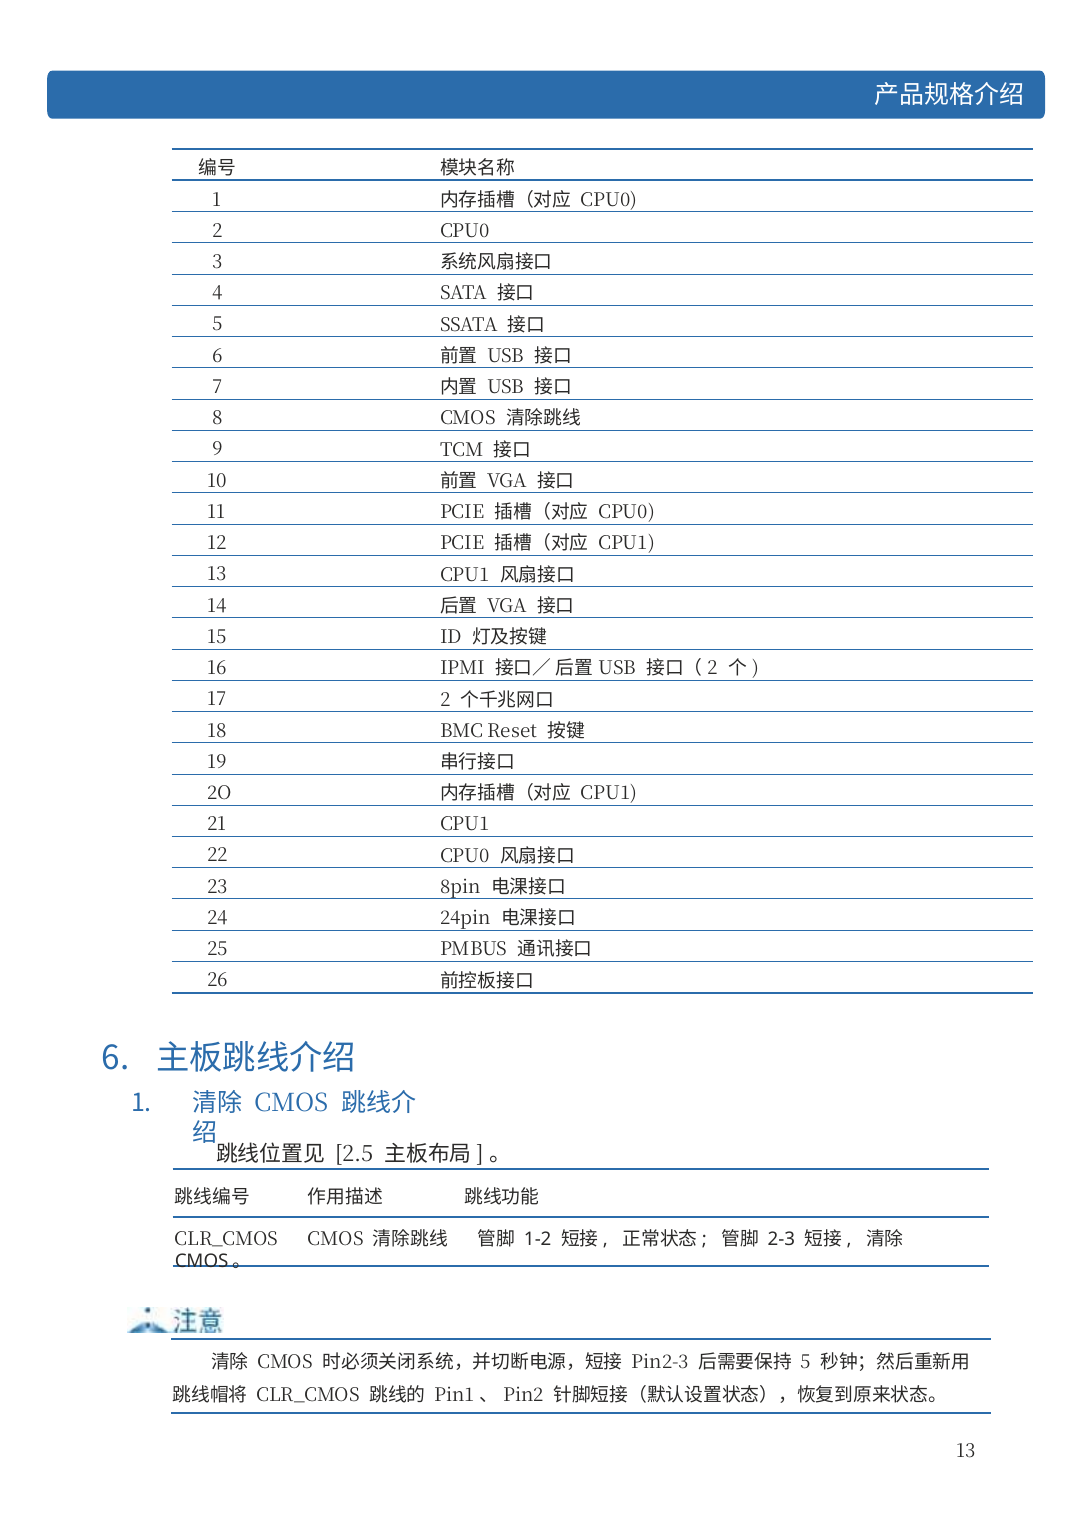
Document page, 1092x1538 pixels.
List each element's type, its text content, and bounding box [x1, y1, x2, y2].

table_cell 23 [172, 868, 338, 898]
text_box 跳线位置见 [2.5 主板布局]。 跳线编号 作用描述 跳线功能 CLR_CMOS CMOS 清除跳线 管脚 1-2 短接, 正常状态; 管脚 2-3 短接, 清除 CMOS。 [172, 1348, 976, 1357]
table_cell [797, 181, 1033, 211]
table_cell 14 [172, 587, 338, 617]
table_cell [797, 306, 1033, 336]
table_cell 系统风扇接口 [338, 243, 797, 274]
table_cell 内存插槽（对应 CPU0) [338, 181, 797, 211]
table_cell CPU1 风扇接口 [338, 556, 797, 586]
table_cell 17 [172, 681, 338, 711]
table_cell 内存插槽（对应 CPU1) [338, 775, 797, 805]
table_cell [797, 275, 1033, 305]
table_cell [797, 775, 1033, 805]
table_cell [797, 400, 1033, 430]
table_cell 16 [172, 650, 338, 680]
table_cell 12 [172, 525, 338, 555]
table_cell [797, 462, 1033, 492]
table_cell PCIE 插槽（对应 CPU1) [338, 525, 797, 555]
table_cell [797, 899, 1033, 930]
table_cell 1 [172, 181, 338, 211]
table_cell [797, 837, 1033, 867]
table_cell [797, 493, 1033, 524]
table_cell 26 [172, 962, 338, 992]
table_cell 8 [172, 400, 338, 430]
table_cell 7 [172, 368, 338, 399]
table_cell 前置 USB 接口 [338, 337, 797, 367]
table_cell 25 [172, 931, 338, 961]
table_header [797, 150, 1033, 179]
table_cell BMC Reset 按键 [338, 712, 797, 742]
table_cell 后置 VGA 接口 [338, 587, 797, 617]
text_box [126, 1307, 992, 1341]
text_box 主板跳线介绍 清除 CMOS 跳线介绍 [99, 1021, 433, 1147]
table_cell SSATA 接口 [338, 306, 797, 336]
table_cell [797, 650, 1033, 680]
table_cell [797, 556, 1033, 586]
table_cell PCIE 插槽（对应 CPU0) [338, 493, 797, 524]
table_cell CPU1 [338, 806, 797, 836]
table_cell SATA 接口 [338, 275, 797, 305]
table_cell 内置 USB 接口 [338, 368, 797, 399]
table_cell CPU0 风扇接口 [338, 837, 797, 867]
table_cell 2 [172, 212, 338, 242]
table_cell 11 [172, 493, 338, 524]
table_cell CMOS 清除跳线 [338, 400, 797, 430]
table_cell 19 [172, 743, 338, 774]
table_cell [797, 931, 1033, 961]
text_box 清除 CMOS 时必须关闭系统，并切断电源，短接 Pin2-3 后需要保持 5 秒钟；然后重新用跳线帽将 CLR_CMOS 跳线的 Pin1、Pin2 针脚短接（默认设置状态），恢复到原来状态。 13 [170, 1348, 977, 1462]
table_cell 6 [172, 337, 338, 367]
table_cell TCM 接口 [338, 431, 797, 461]
table_cell 13 [172, 556, 338, 586]
table_cell [797, 243, 1033, 274]
table_cell [797, 525, 1033, 555]
table_cell 2O [172, 775, 338, 805]
table_cell [797, 431, 1033, 461]
table_cell IPMI 接口／ 后置USB 接口（2 个) [338, 650, 797, 680]
table_cell 21 [172, 806, 338, 836]
table_cell 8pin 电淉接口 [338, 868, 797, 898]
table_cell [797, 962, 1033, 992]
table_cell PMBUS 通讯接口 [338, 931, 797, 961]
table_cell 2 个千兆网口 [338, 681, 797, 711]
table_cell [797, 712, 1033, 742]
table_cell 4 [172, 275, 338, 305]
table_cell [797, 868, 1033, 898]
table_cell CPU0 [338, 212, 797, 242]
table_cell [797, 806, 1033, 836]
table_cell 前置 VGA 接口 [338, 462, 797, 492]
table_cell 10 [172, 462, 338, 492]
table_cell ID 灯及按键 [338, 618, 797, 649]
table_cell 22 [172, 837, 338, 867]
table_cell 24 [172, 899, 338, 930]
text_box 跳线位置见 [2.5 主板布局]。 跳线编号 作用描述 跳线功能 CLR_CMOS CMOS 清除跳线 管脚 1-2 短接, 正常状态; 管脚 2-3 短接, 清除 CMOS。 [172, 1137, 976, 1306]
table_cell [797, 368, 1033, 399]
table_cell 5 [172, 306, 338, 336]
table_cell [797, 681, 1033, 711]
table_cell [797, 743, 1033, 774]
table_cell 24pin 电淉接口 [338, 899, 797, 930]
table_header 编号 [172, 150, 338, 179]
table_cell [797, 337, 1033, 367]
table_cell 9 [172, 431, 338, 461]
table_cell 15 [172, 618, 338, 649]
table_cell 串行接口 [338, 743, 797, 774]
table_cell 18 [172, 712, 338, 742]
table_cell [797, 618, 1033, 649]
table_header 模块名称 [338, 150, 797, 179]
table_cell [797, 587, 1033, 617]
table_cell 3 [172, 243, 338, 274]
table_cell [797, 212, 1033, 242]
table_cell 前控板接口 [338, 962, 797, 992]
text_box 产品规格介绍 [872, 77, 1026, 109]
